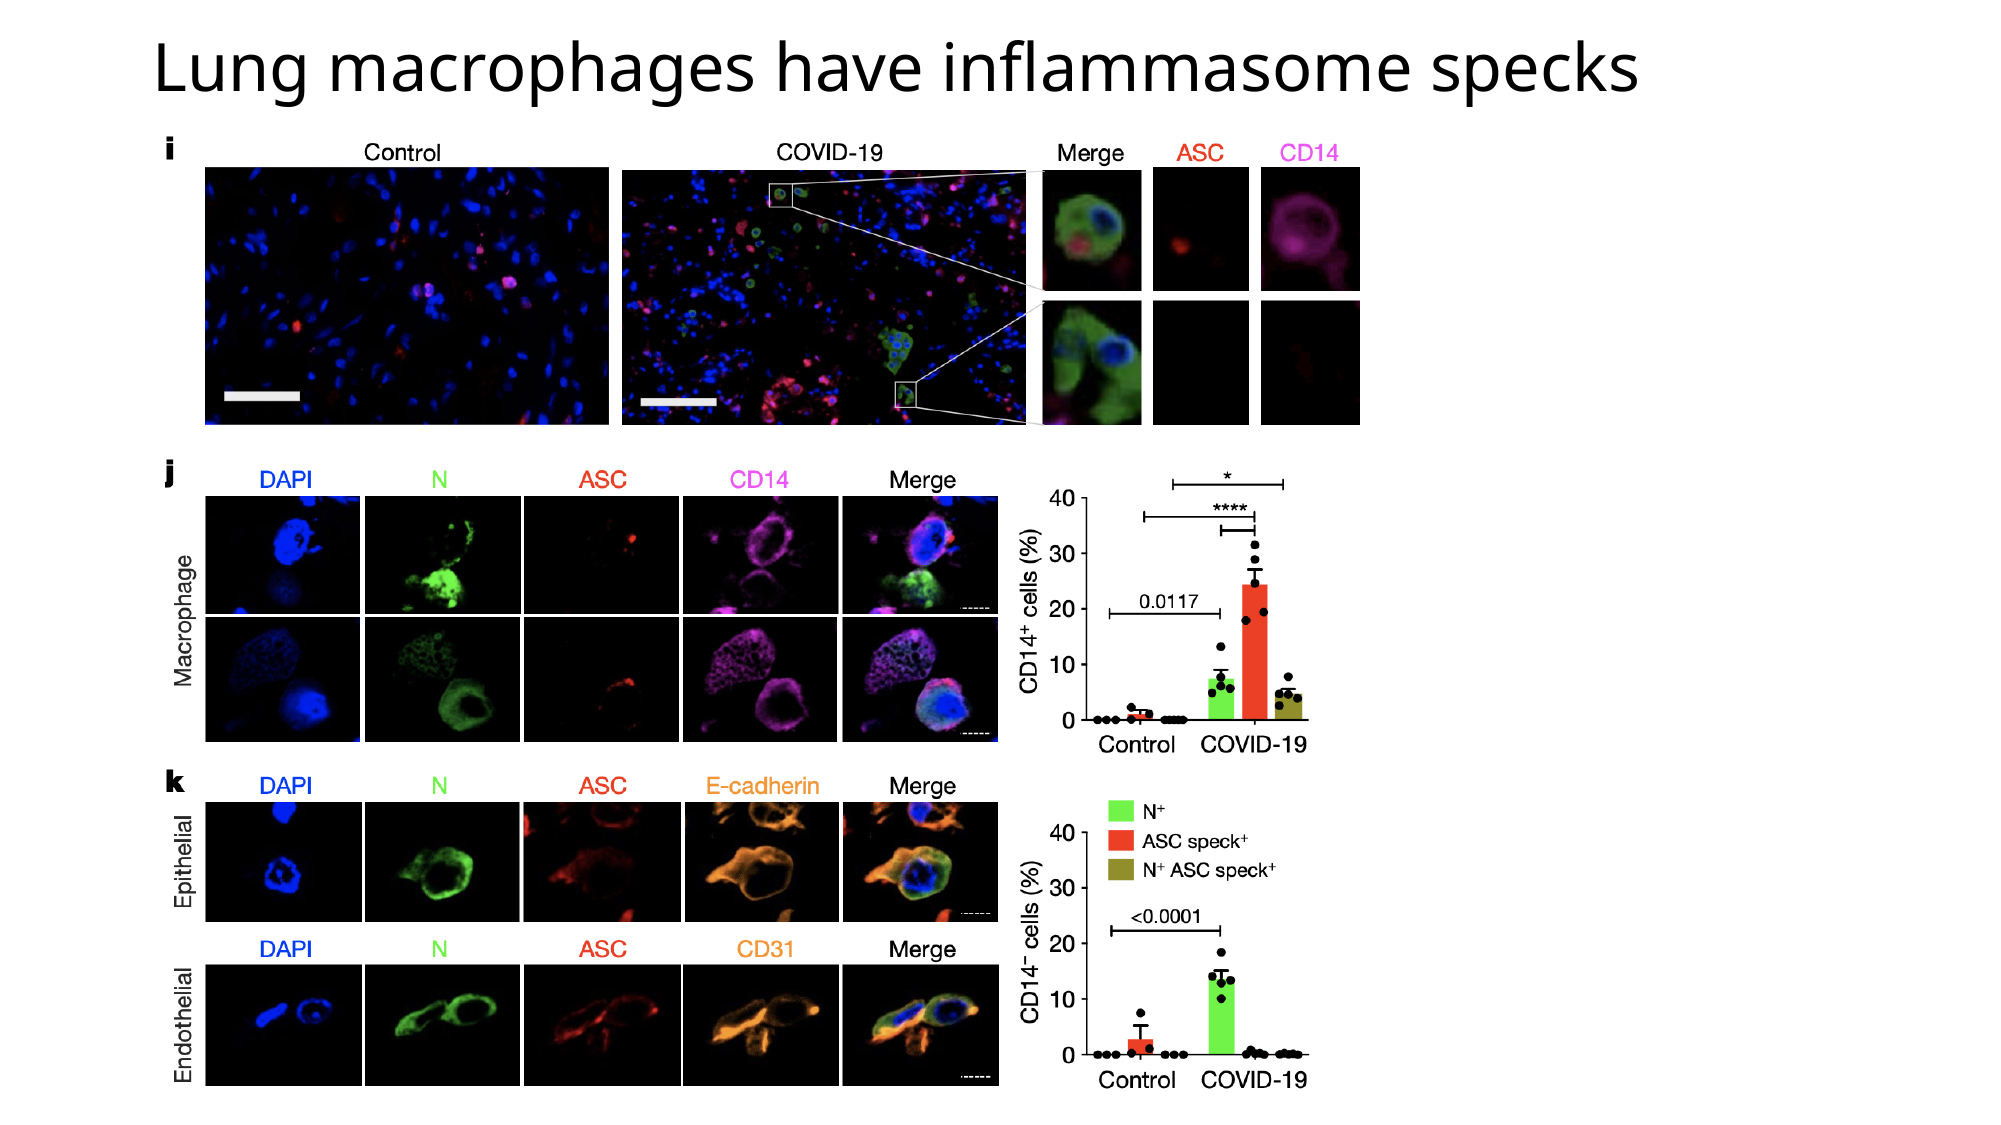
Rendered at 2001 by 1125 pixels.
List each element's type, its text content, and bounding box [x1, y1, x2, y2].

title Lung macrophages have inflammasome specks [137, 44, 1863, 97]
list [115, 120, 1381, 1110]
